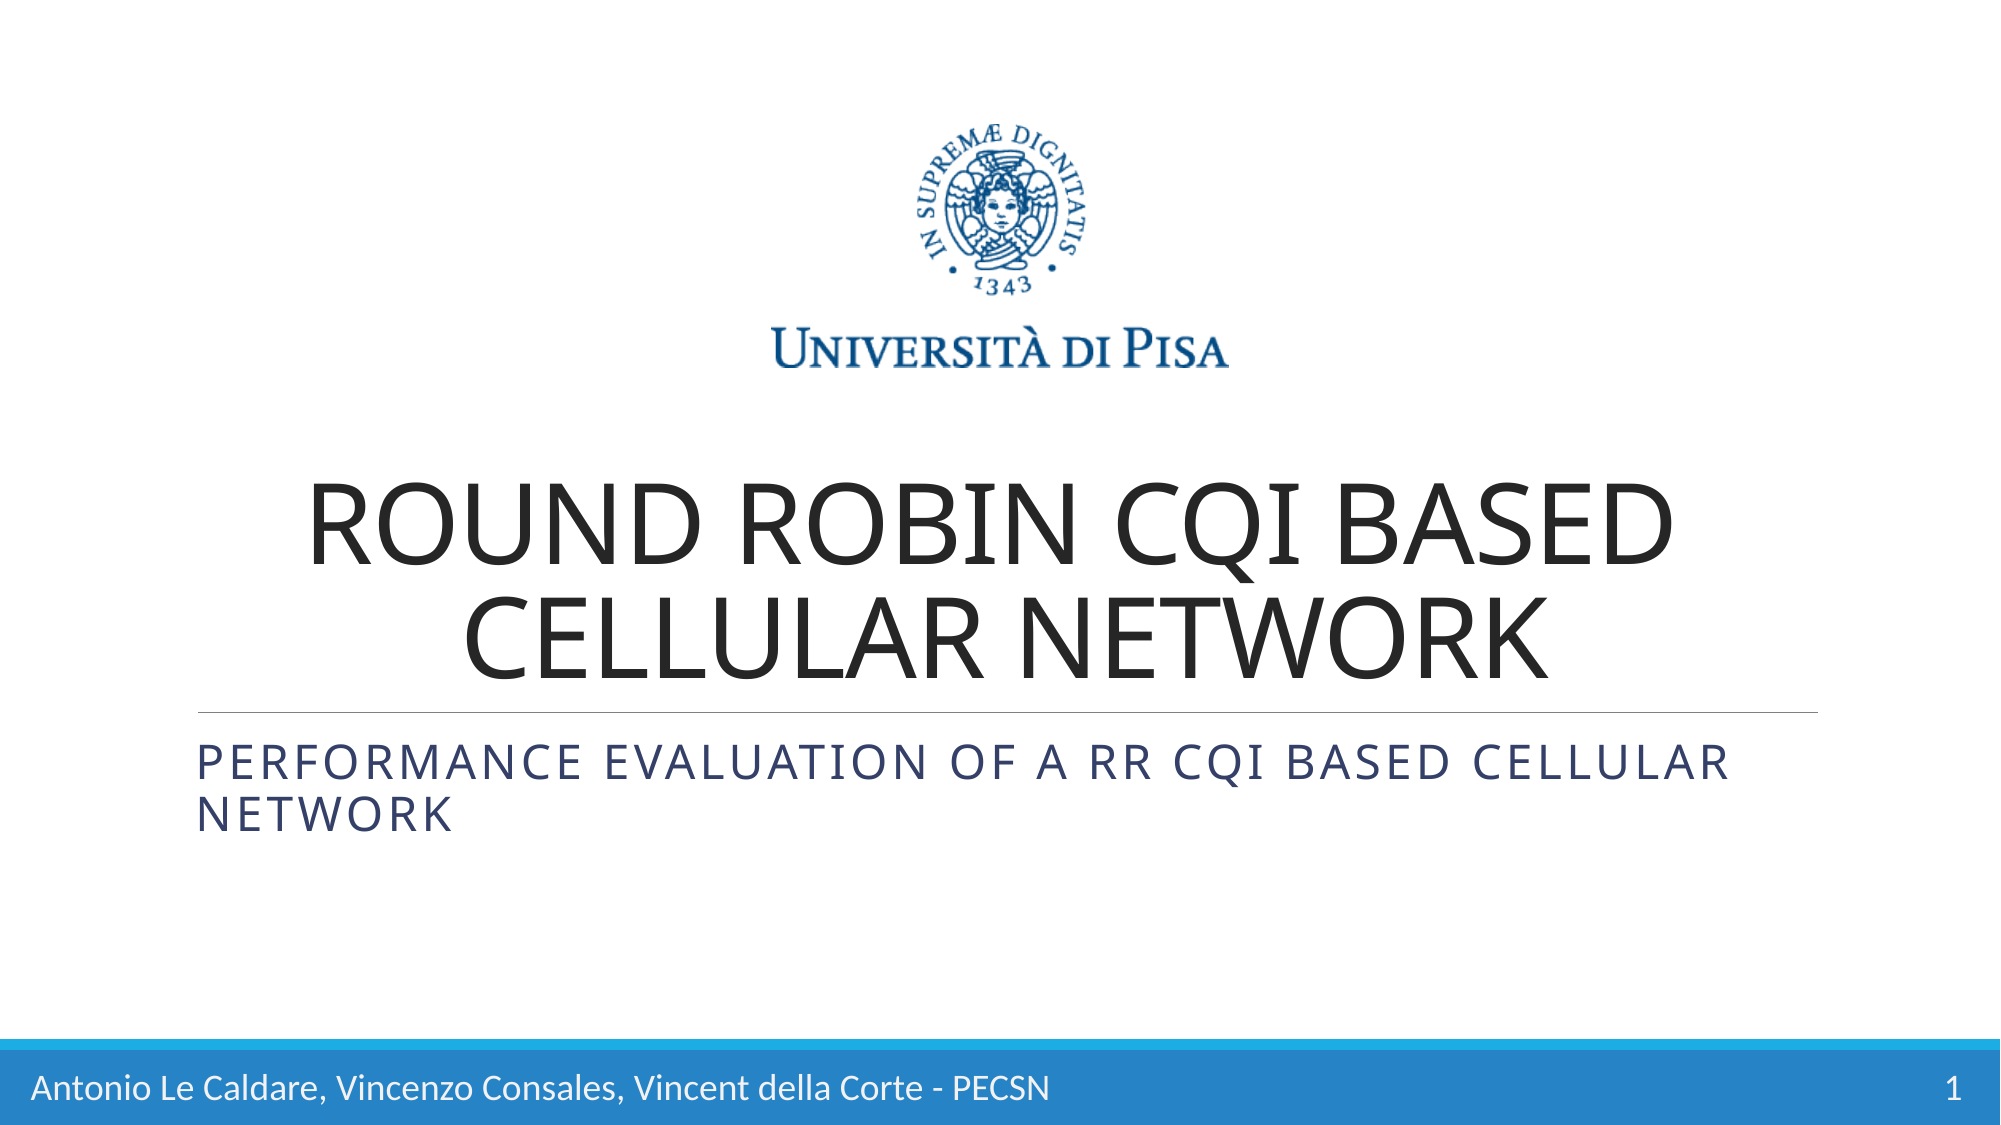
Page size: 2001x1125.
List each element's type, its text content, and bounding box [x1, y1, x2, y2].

subtitle Performance evaluation of a RR cqi based cellular network [180, 730, 1831, 919]
title ROUND ROBIN CQI BASED CELLULAR NETWORK [180, 124, 1830, 710]
text_box 1 [1489, 1055, 1978, 1116]
text_box Antonio Le Caldare, Vincenzo Consales, Vincent della Corte - PECSN [15, 1055, 1177, 1116]
picture [771, 123, 1229, 368]
